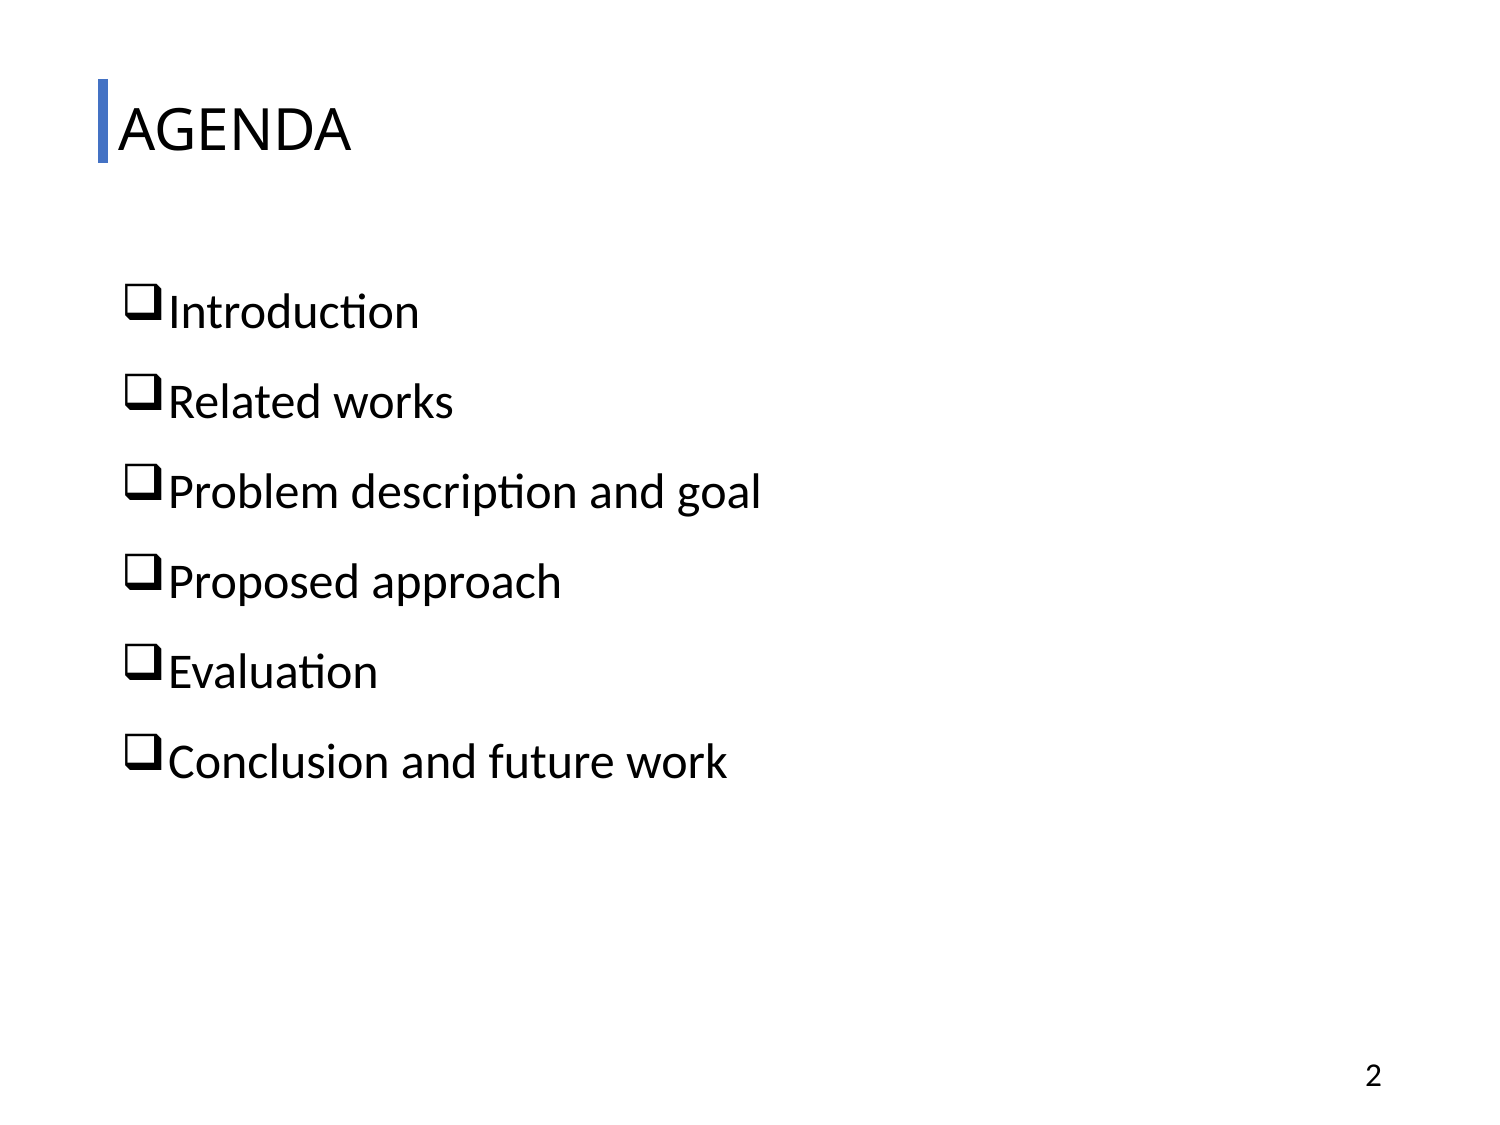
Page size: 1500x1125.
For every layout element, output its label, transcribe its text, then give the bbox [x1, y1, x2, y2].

title AGENDA [103, 59, 1397, 204]
slide_number 2 [1059, 1042, 1397, 1103]
text_box Introduction Related works Problem description and goal Proposed approach Evaluation Conclusion and future work [106, 241, 777, 796]
